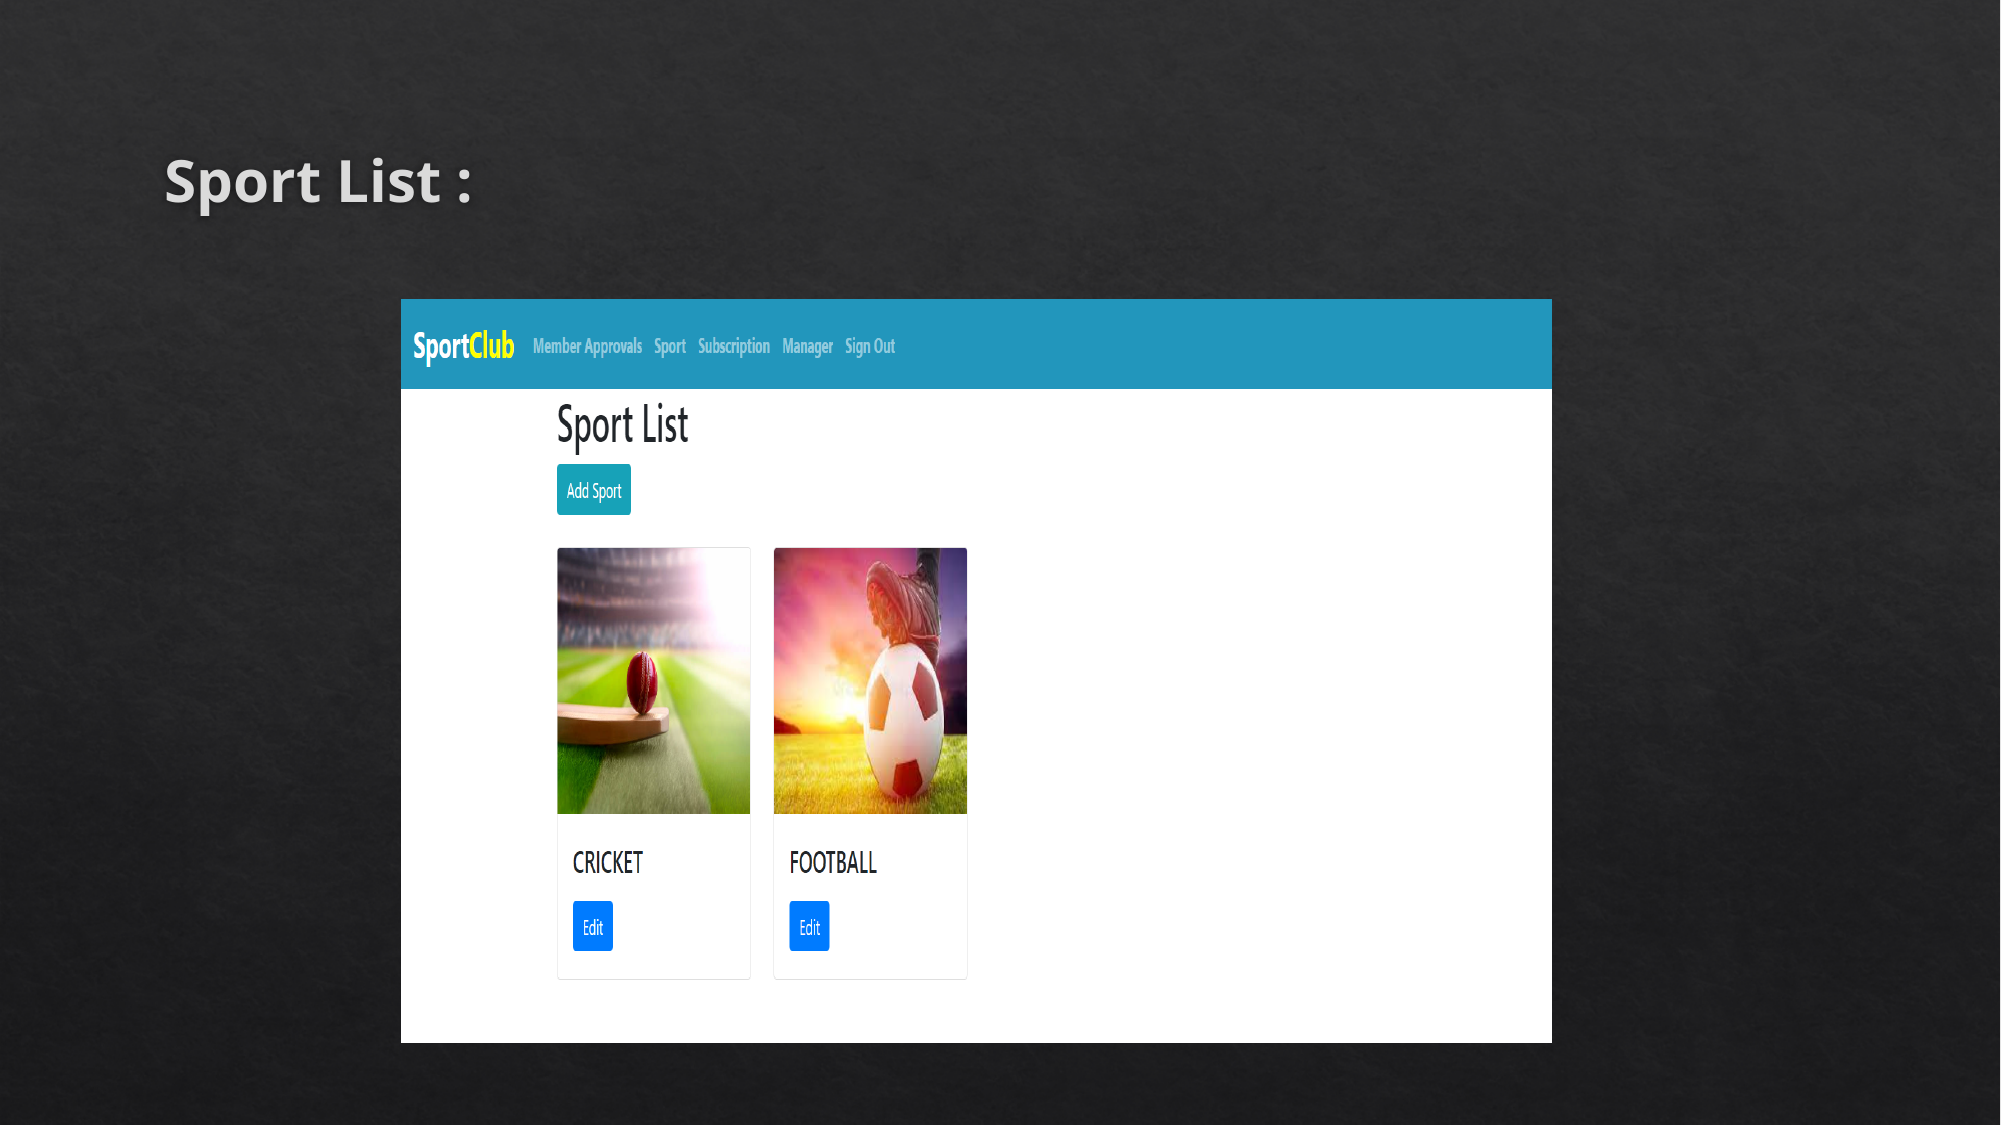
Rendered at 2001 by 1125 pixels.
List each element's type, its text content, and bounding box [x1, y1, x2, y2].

title Sport List : [149, 99, 1849, 260]
picture [401, 299, 1552, 1043]
